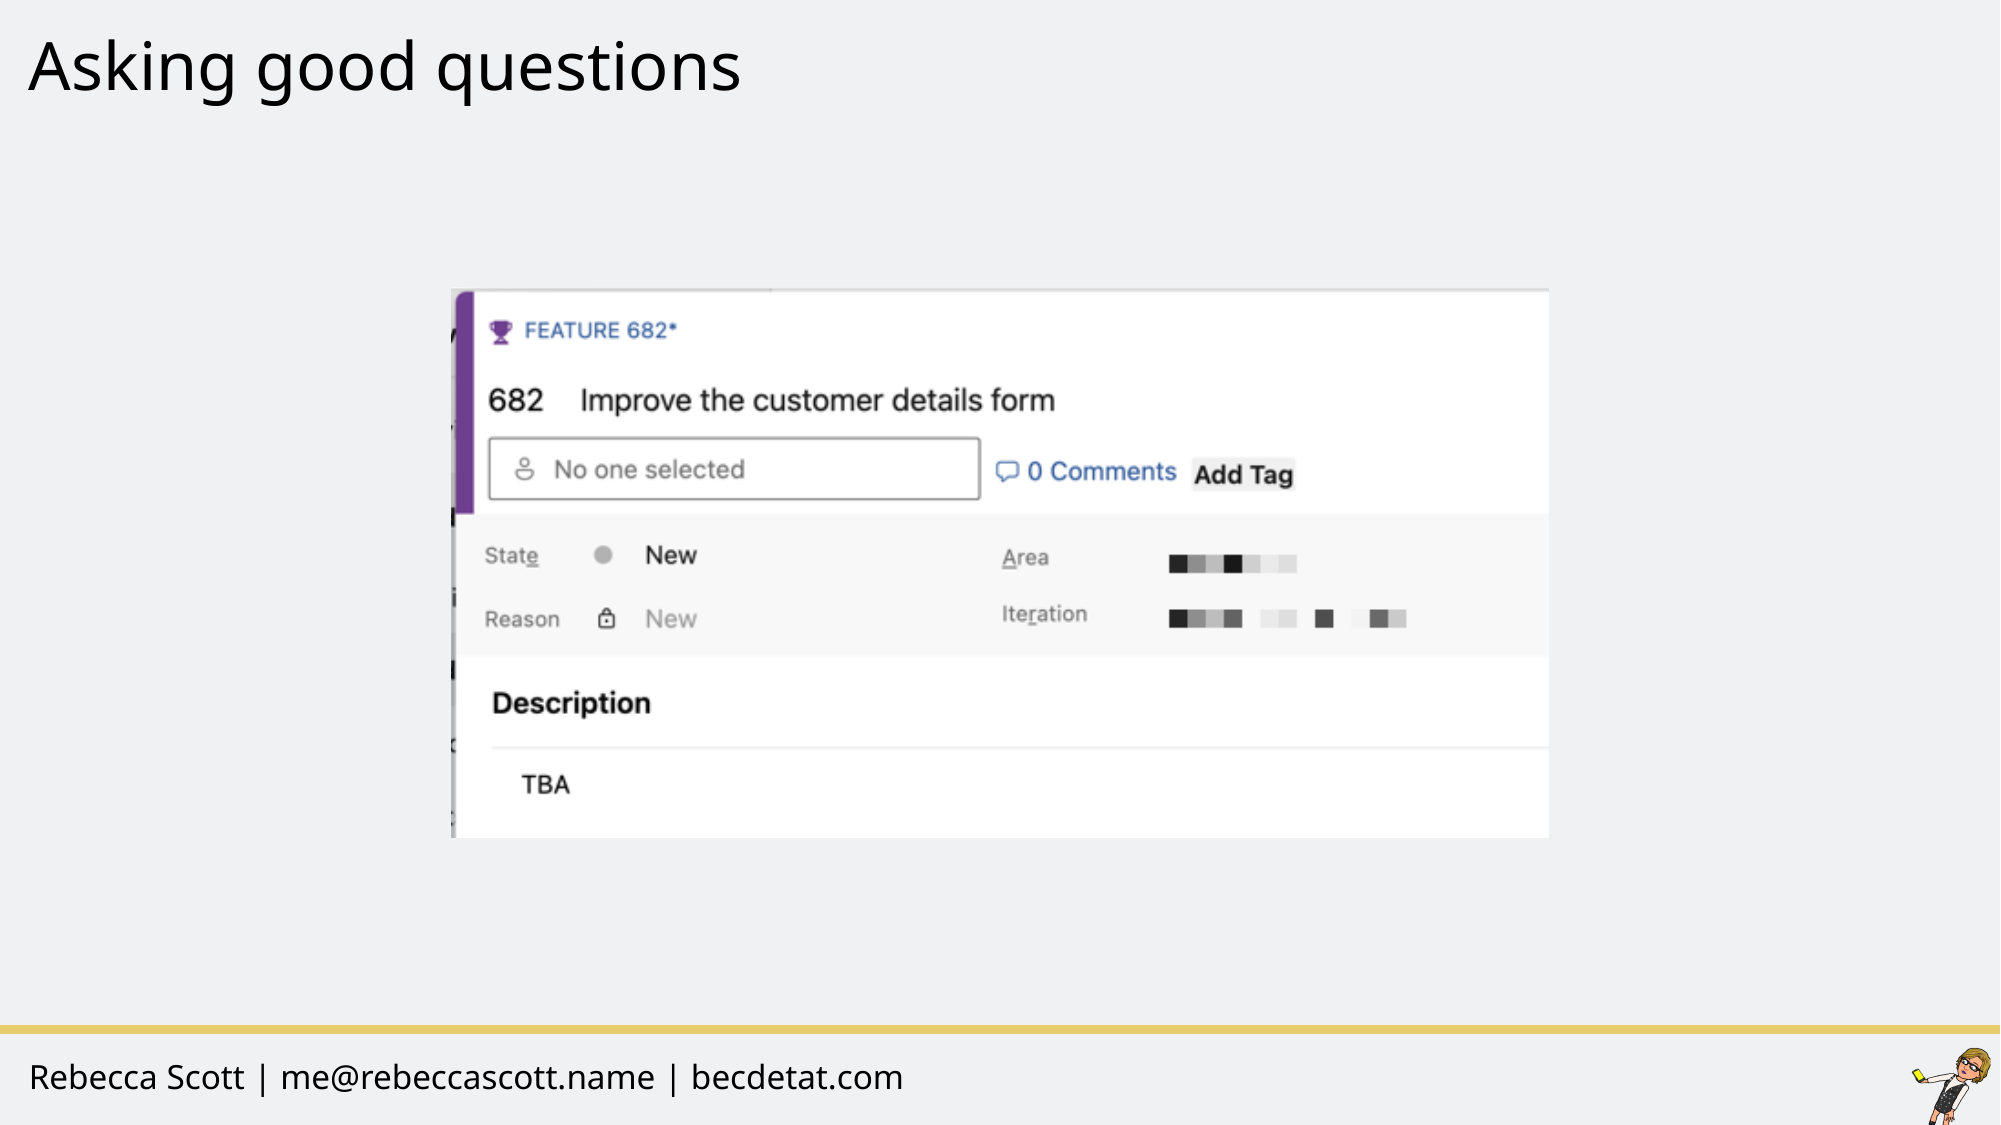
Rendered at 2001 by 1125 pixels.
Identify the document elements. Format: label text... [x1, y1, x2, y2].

picture [1906, 1031, 2000, 1125]
picture [451, 287, 1549, 838]
text_box Asking good questions [13, 0, 952, 115]
text_box Rebecca Scott | me@rebeccascott.name | becdetat.com [13, 1041, 952, 1125]
text_box [0, 1028, 2000, 1125]
